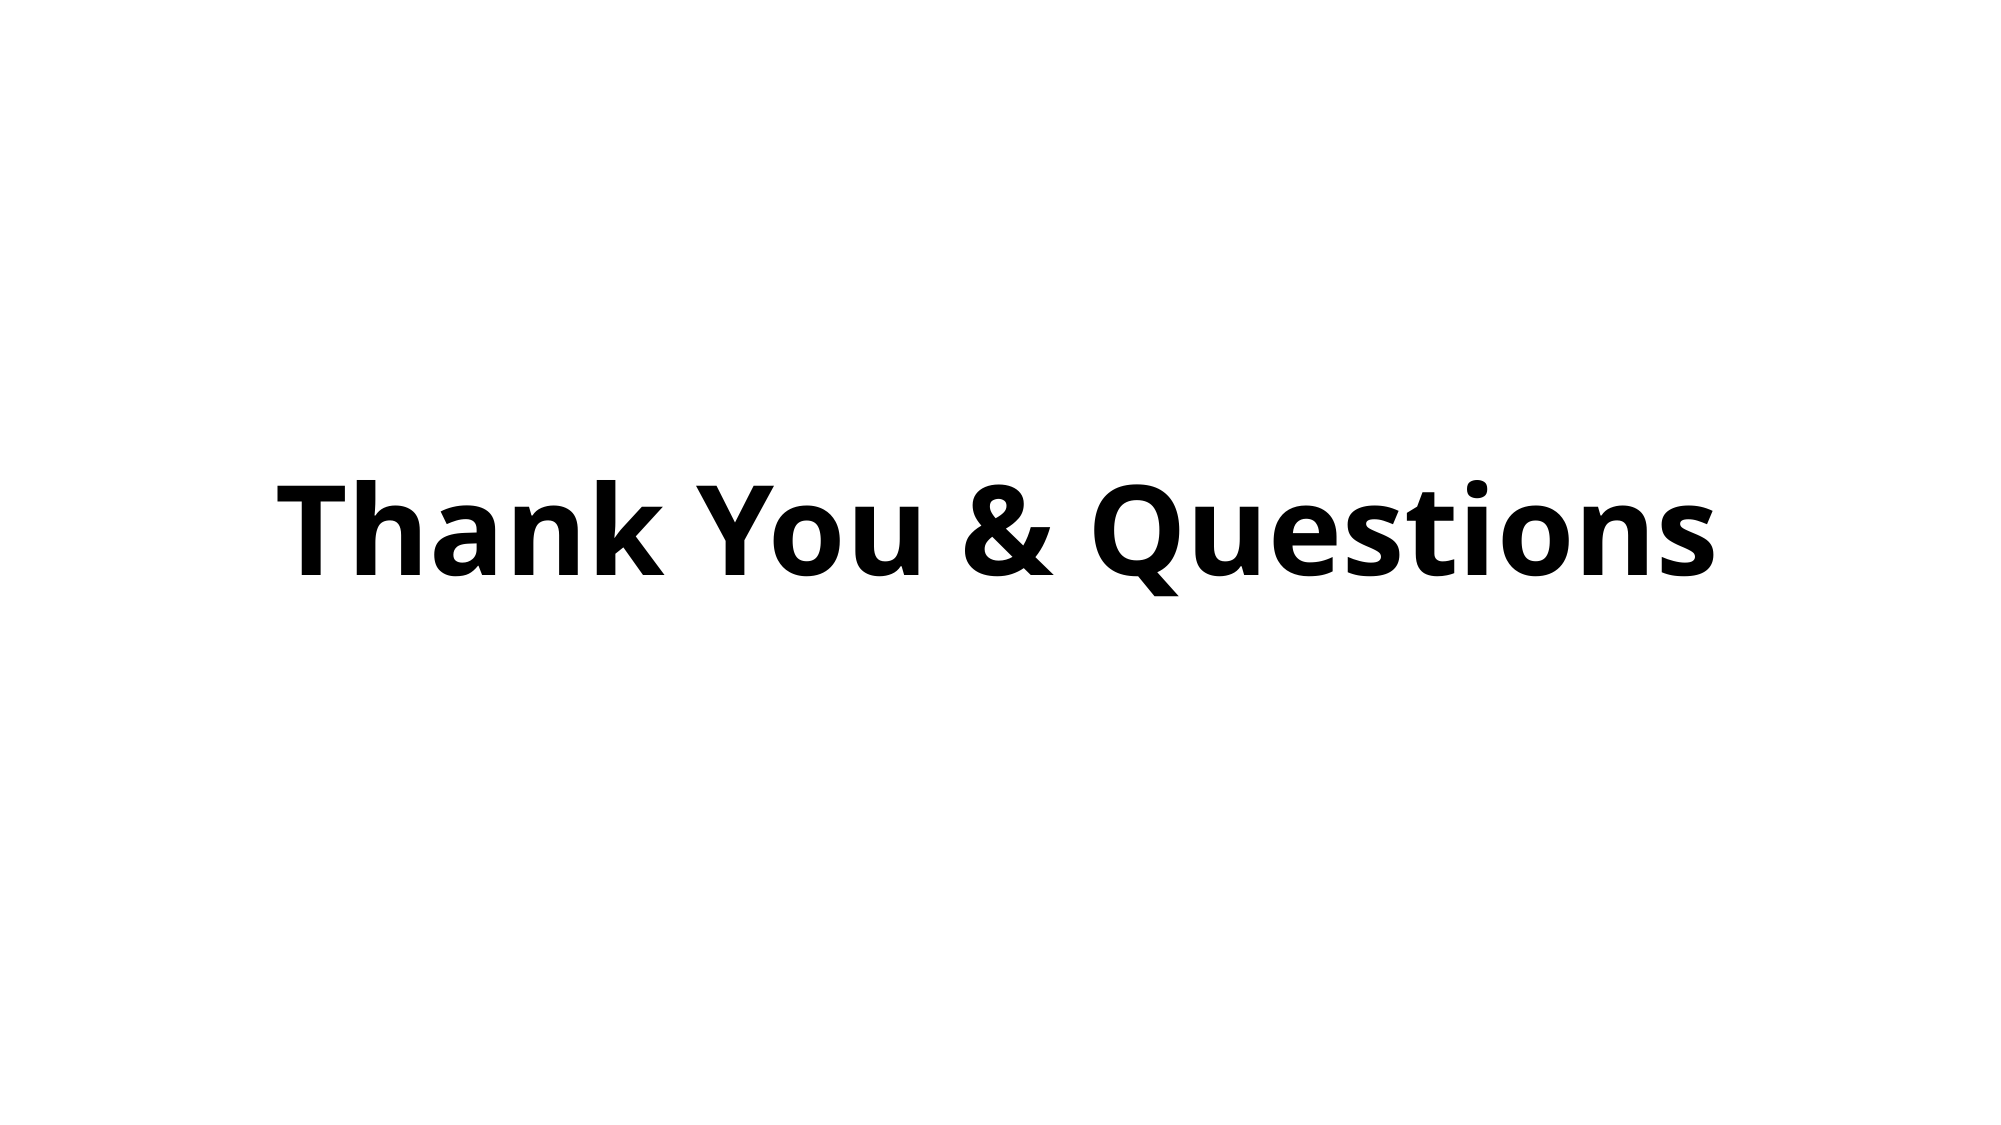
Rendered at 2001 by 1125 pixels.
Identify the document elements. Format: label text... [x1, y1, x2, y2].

title Thank You & Questions [135, 426, 1861, 644]
